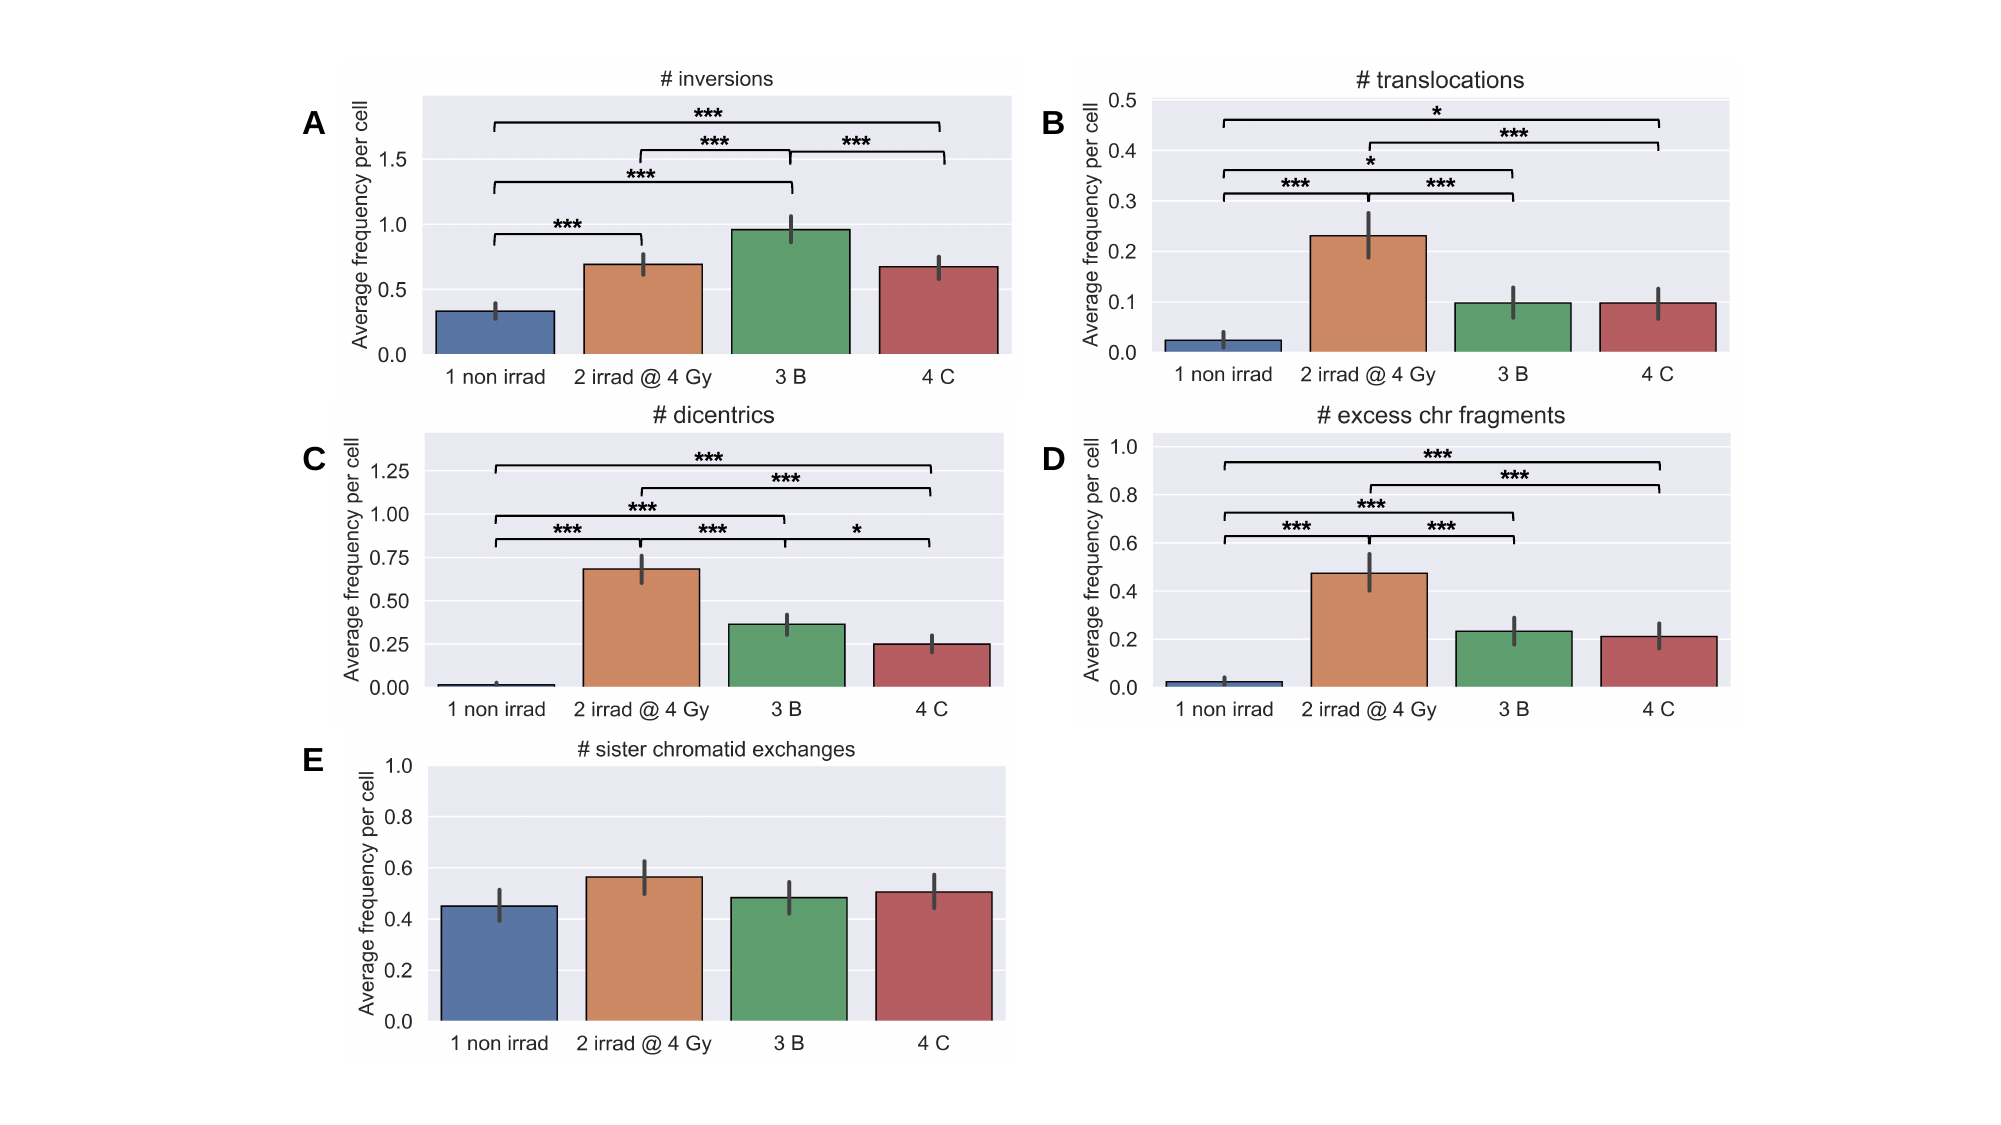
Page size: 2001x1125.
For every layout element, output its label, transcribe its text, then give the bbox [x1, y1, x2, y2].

text_box A [287, 93, 333, 149]
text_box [333, 60, 1742, 1065]
text_box E [287, 730, 333, 786]
text_box C [287, 429, 333, 484]
